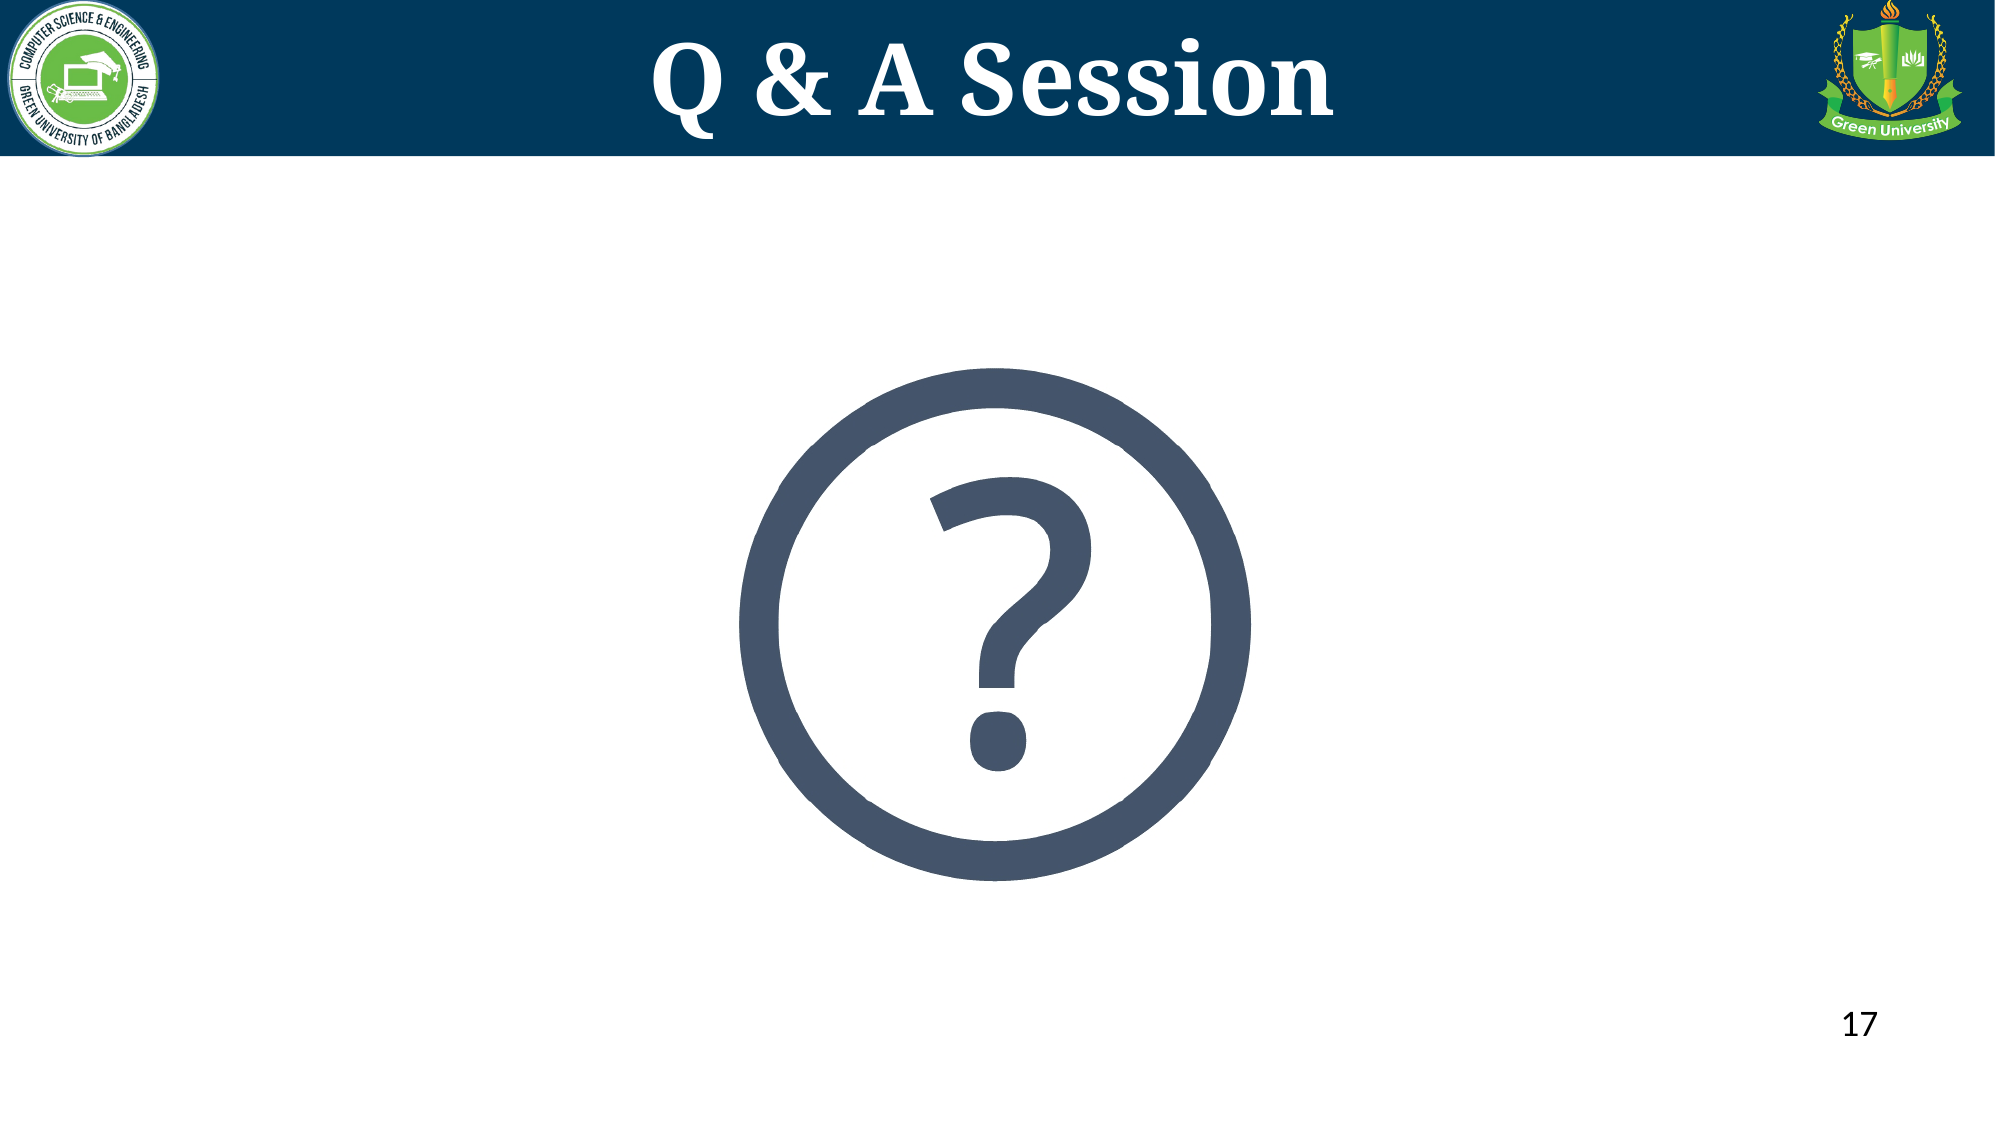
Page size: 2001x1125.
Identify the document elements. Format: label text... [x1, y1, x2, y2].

text_box Q & A Session [489, 8, 1495, 143]
picture [1802, 0, 1978, 155]
text_box [0, 0, 8, 157]
text_box 17 [1825, 991, 1904, 1052]
picture [520, 268, 1469, 980]
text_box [8, 0, 160, 157]
text_box [160, 0, 1996, 157]
